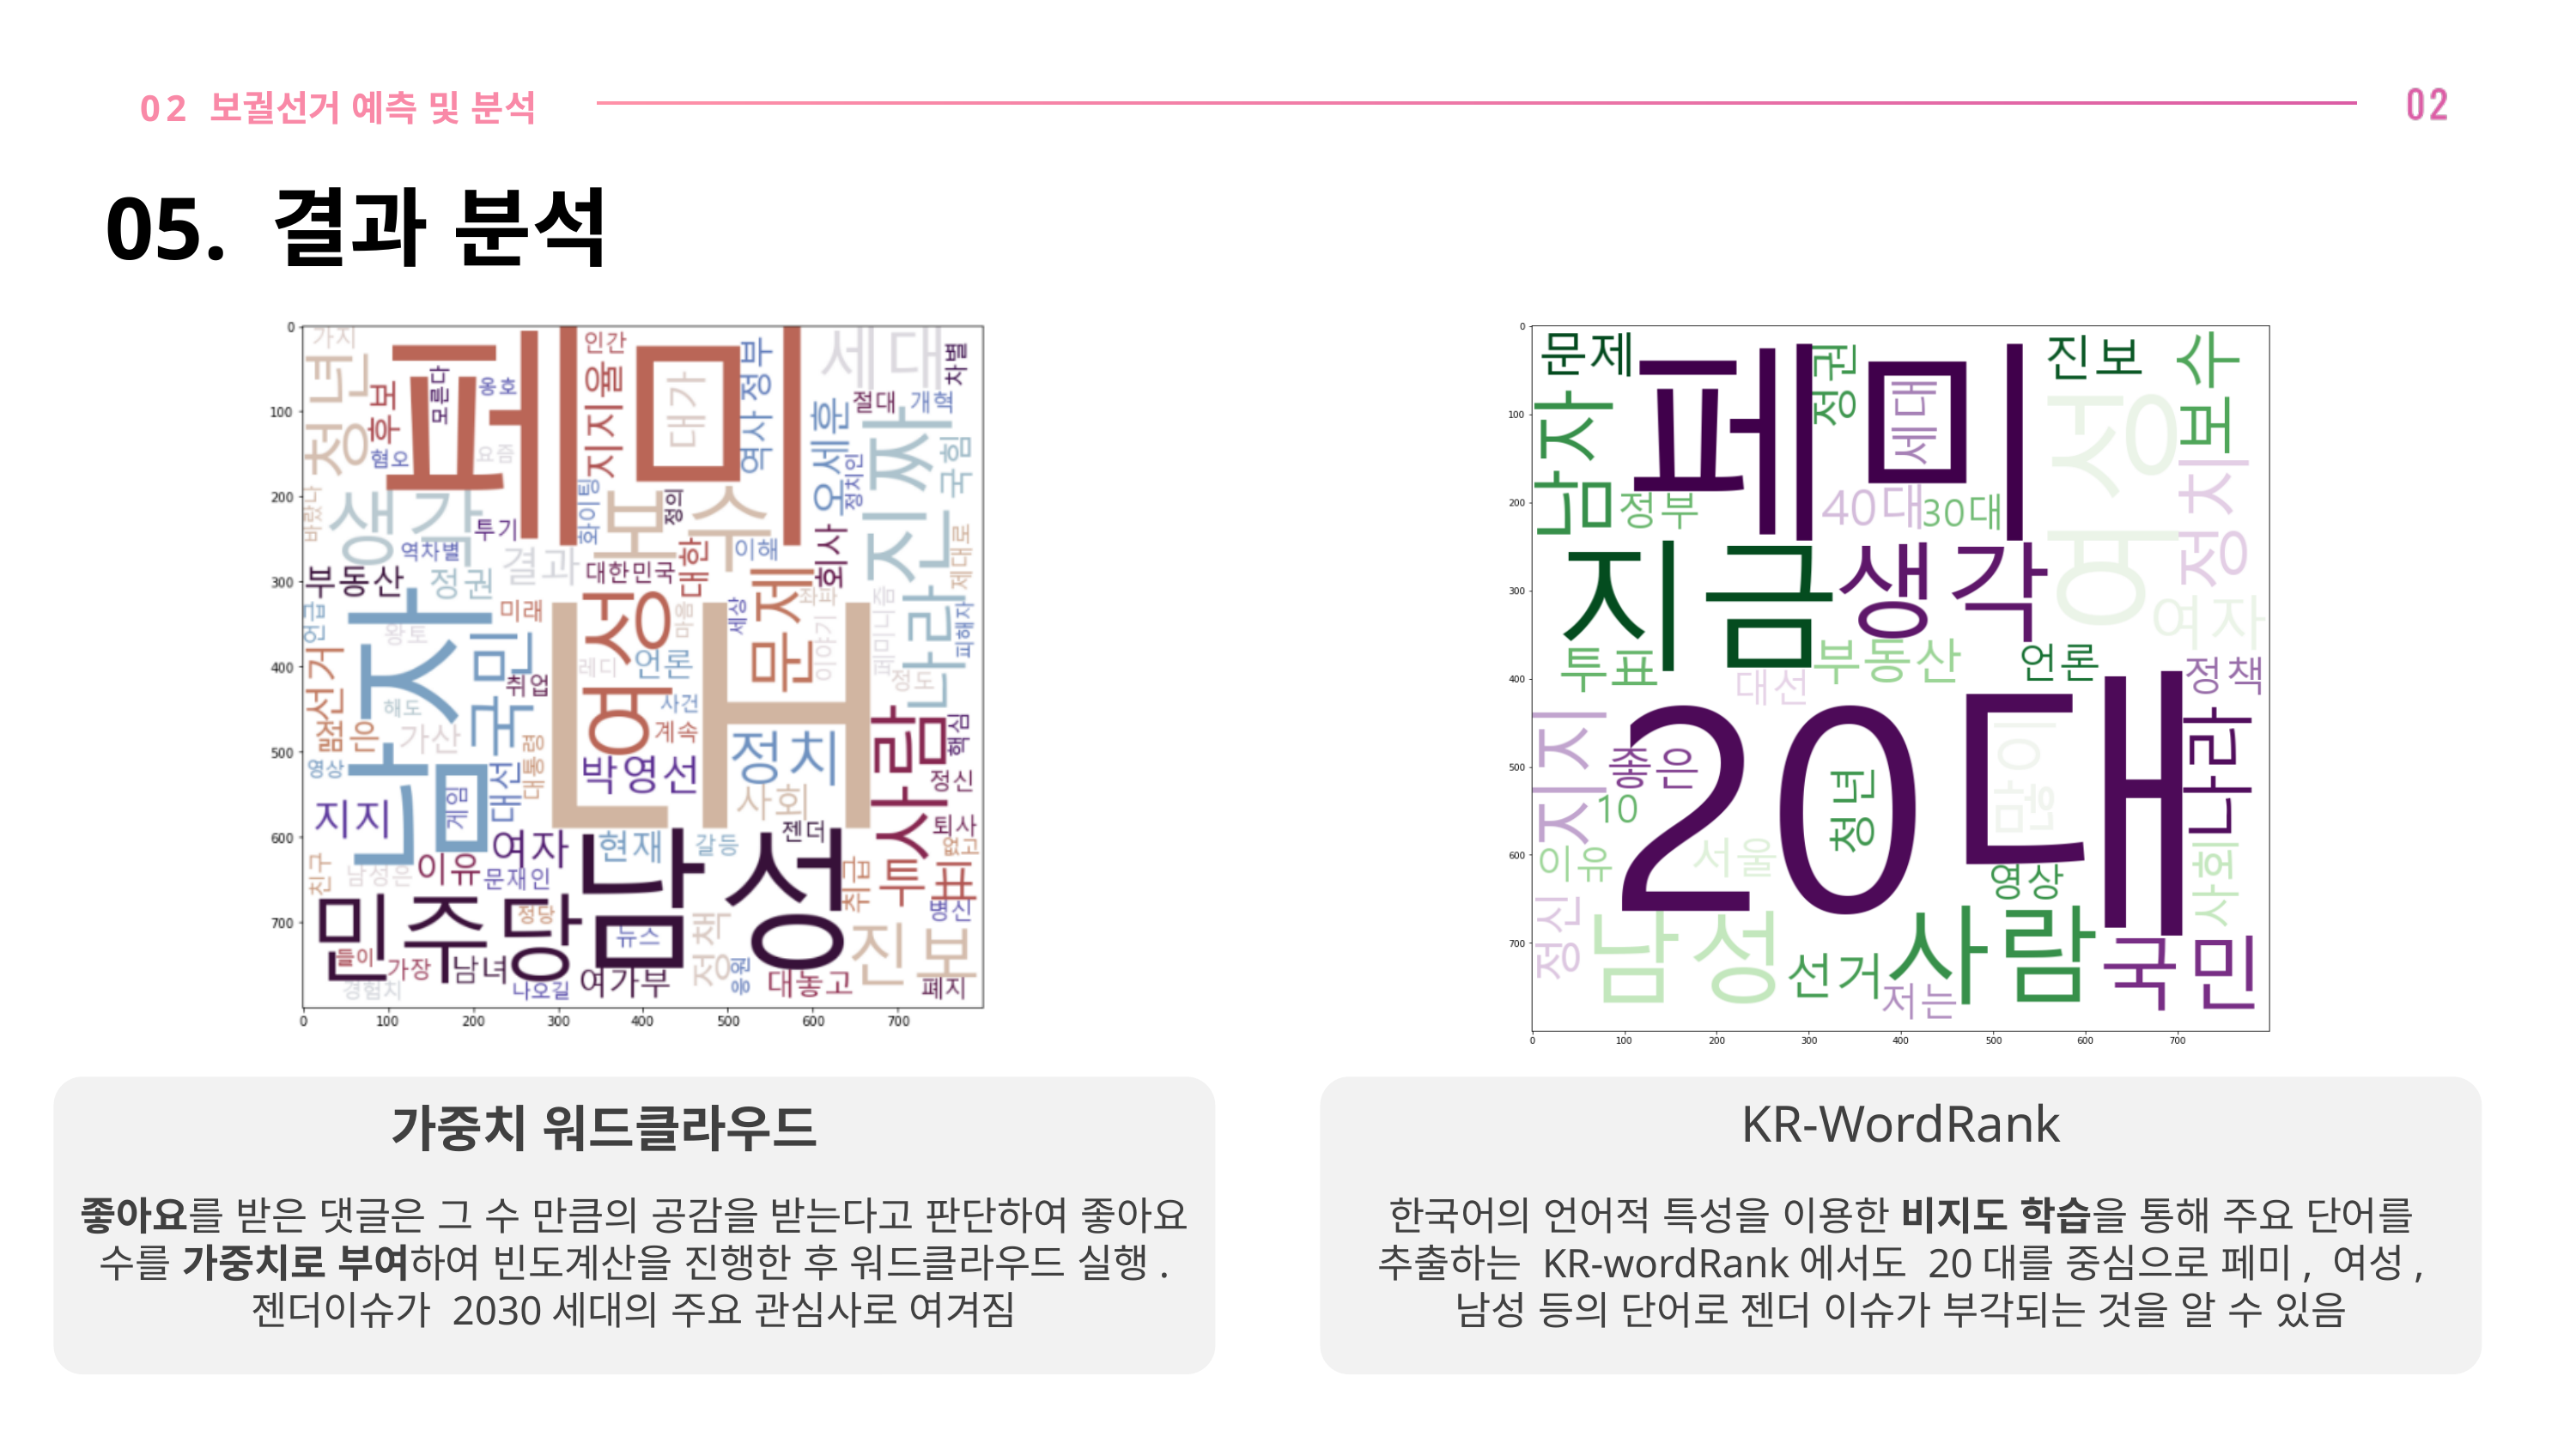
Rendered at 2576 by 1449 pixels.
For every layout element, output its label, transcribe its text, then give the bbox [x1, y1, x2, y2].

text_box 02 보궐선거 예측 및 분석 [127, 79, 558, 136]
picture [1502, 317, 2275, 1052]
text_box 가중치 워드클라우드 [378, 1090, 831, 1164]
text_box [1318, 1075, 2484, 1377]
text_box 05. 결과 분석 [93, 167, 624, 283]
text_box KR-WordRank [1686, 1085, 2116, 1159]
text_box 한국어의 언어적 특성을 이용한 비지도 학습을 통해 주요 단어를 추출하는 KR-wordRank에서도 20대를 중심으로 페미, 여성, 남성 등의 단어로 젠더 이슈가 부각되는 것을 알 수 있음 [1338, 1185, 2464, 1339]
text_box 좋아요를 받은 댓글은 그 수 만큼의 공감을 받는다고 판단하여 좋아요 수를 가중치로 부여하여 빈도계산을 진행한 후 워드클라우드 실행. 젠더이슈가 2030세대의 주요 관심사로 여겨짐 [53, 1185, 1216, 1339]
picture [2336, 74, 2465, 140]
text_box [52, 1075, 1218, 1377]
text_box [596, 101, 2357, 106]
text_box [257, 302, 1036, 1046]
